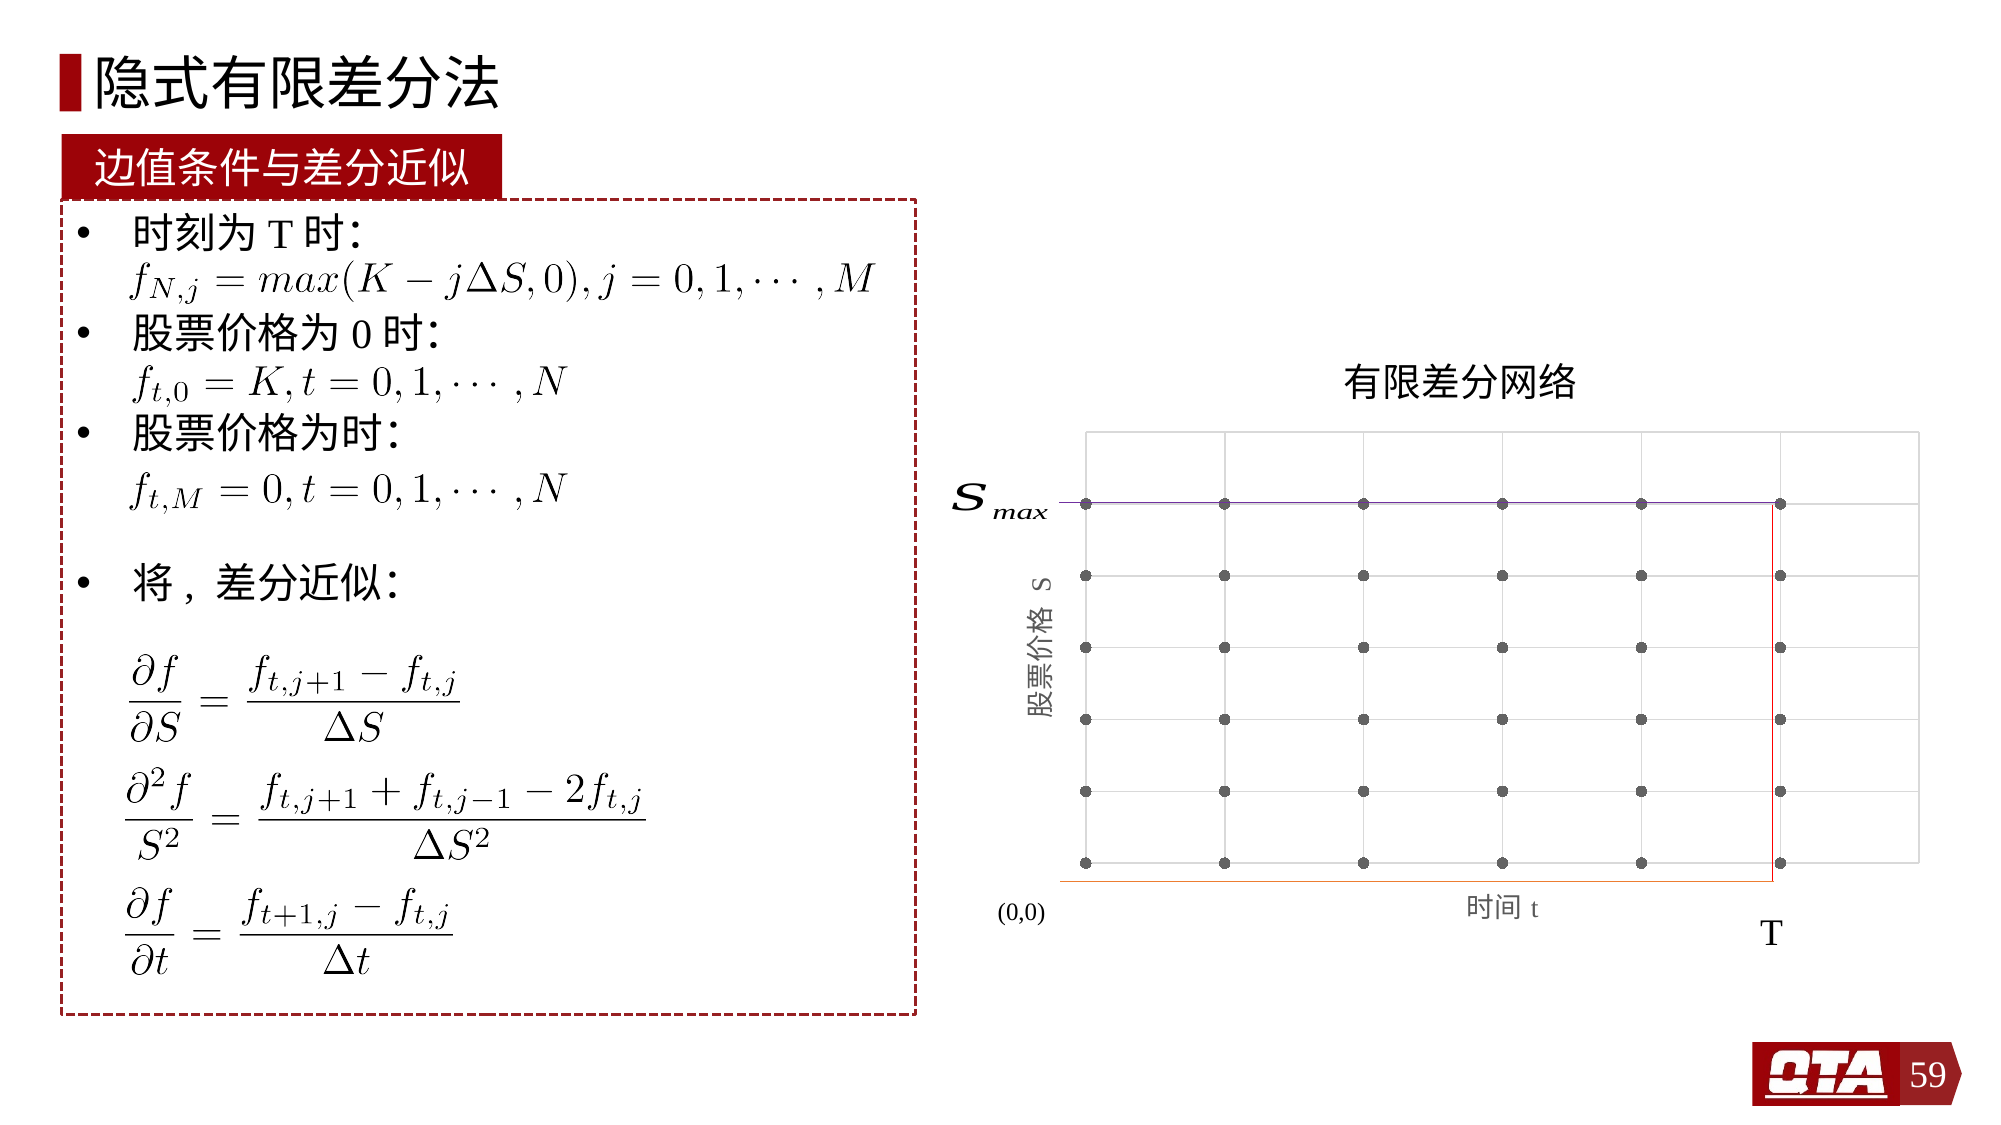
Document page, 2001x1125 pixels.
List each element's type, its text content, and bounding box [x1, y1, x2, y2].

picture [132, 365, 568, 407]
chart [982, 318, 1939, 959]
slide_number 59 [1511, 1042, 1962, 1103]
picture [129, 654, 460, 742]
picture [125, 767, 646, 860]
picture [129, 260, 876, 304]
title 隐式有限差分法 [78, 0, 1775, 174]
picture [125, 887, 453, 975]
picture [129, 472, 568, 514]
text_box 边值条件与差分近似 [61, 134, 503, 199]
